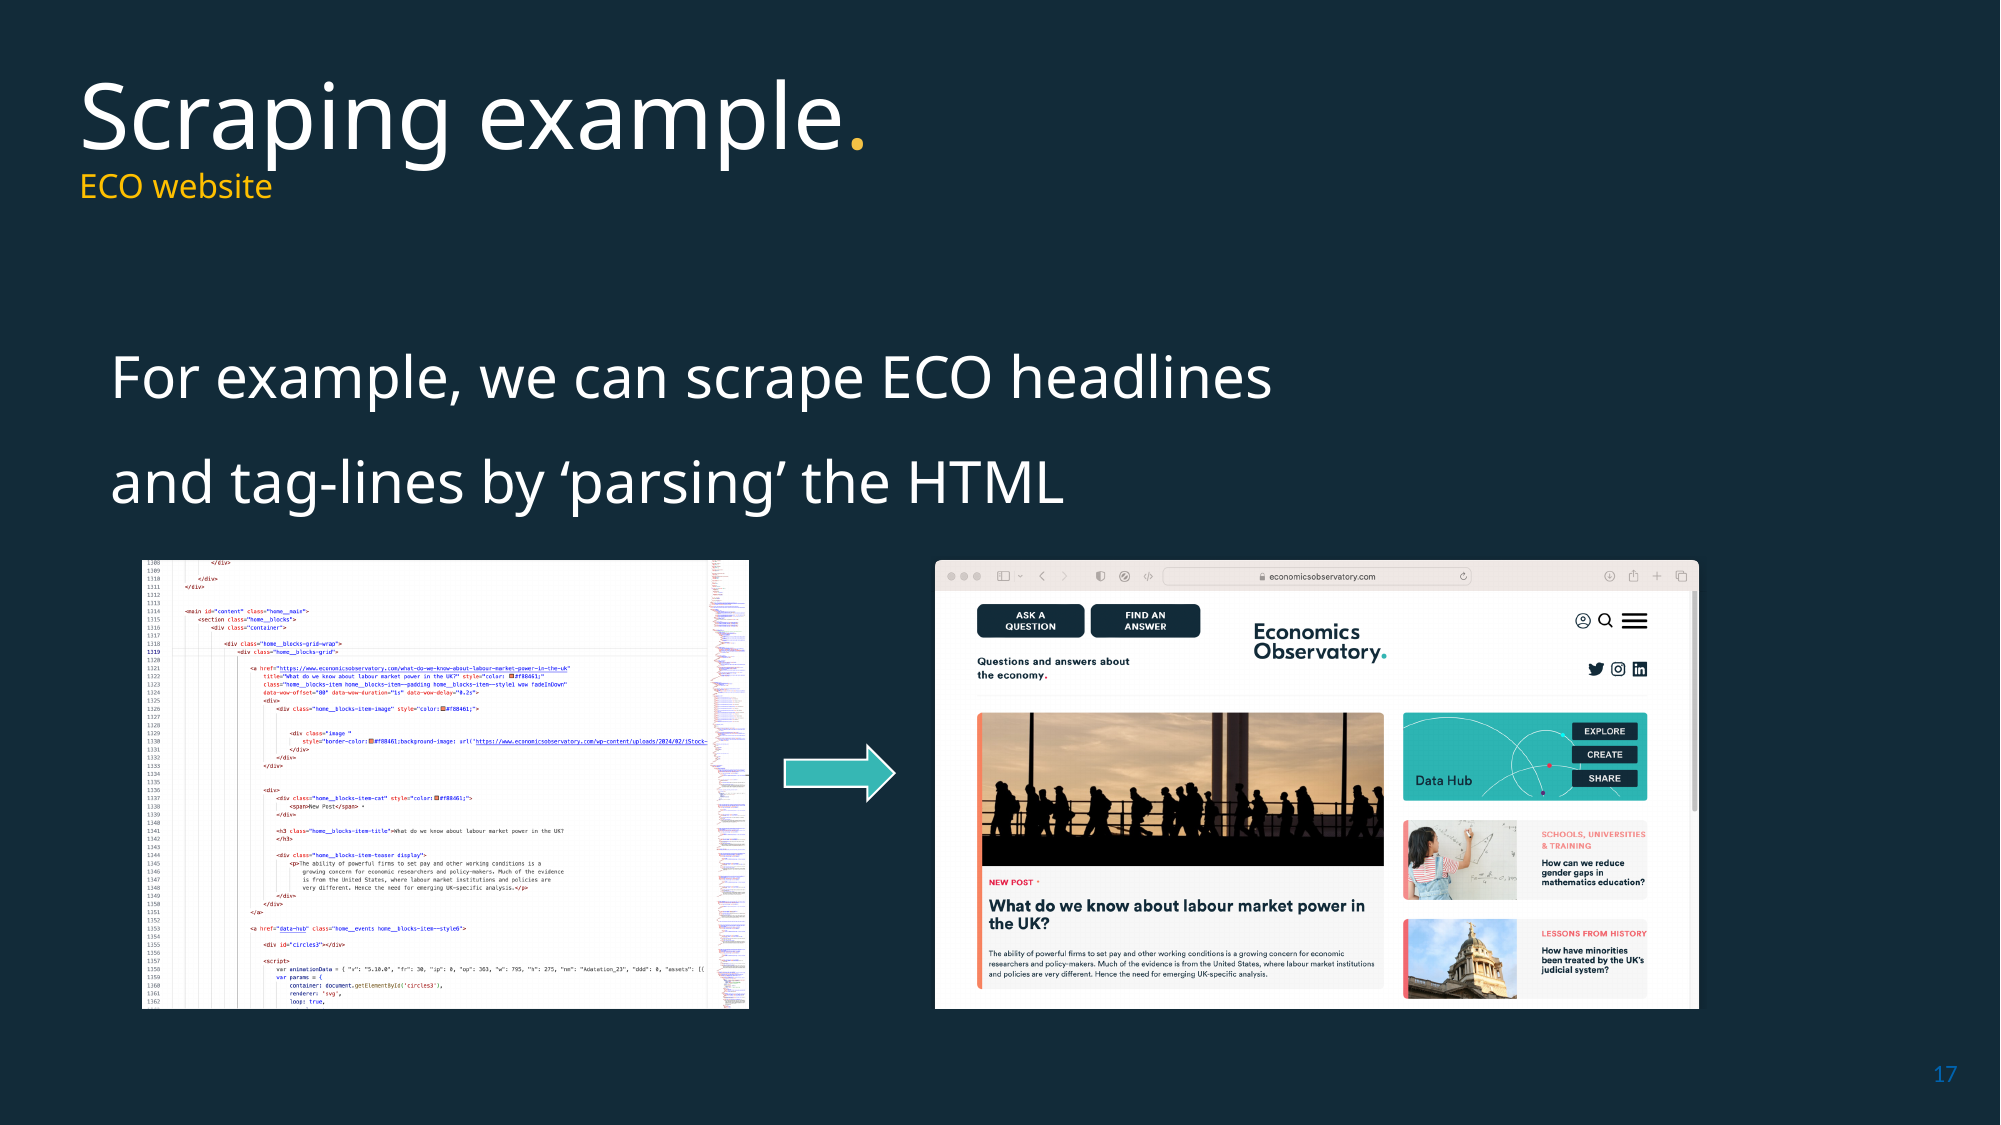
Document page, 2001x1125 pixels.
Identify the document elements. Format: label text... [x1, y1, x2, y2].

picture [142, 560, 749, 1009]
list For example, we can scrape ECO headlines and tag-lines by ‘parsing’ the HTML [95, 298, 1398, 1012]
text_box Scraping example. ECO website [64, 29, 1790, 247]
slide_number 17 [1538, 1042, 1974, 1103]
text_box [930, 556, 1708, 1009]
